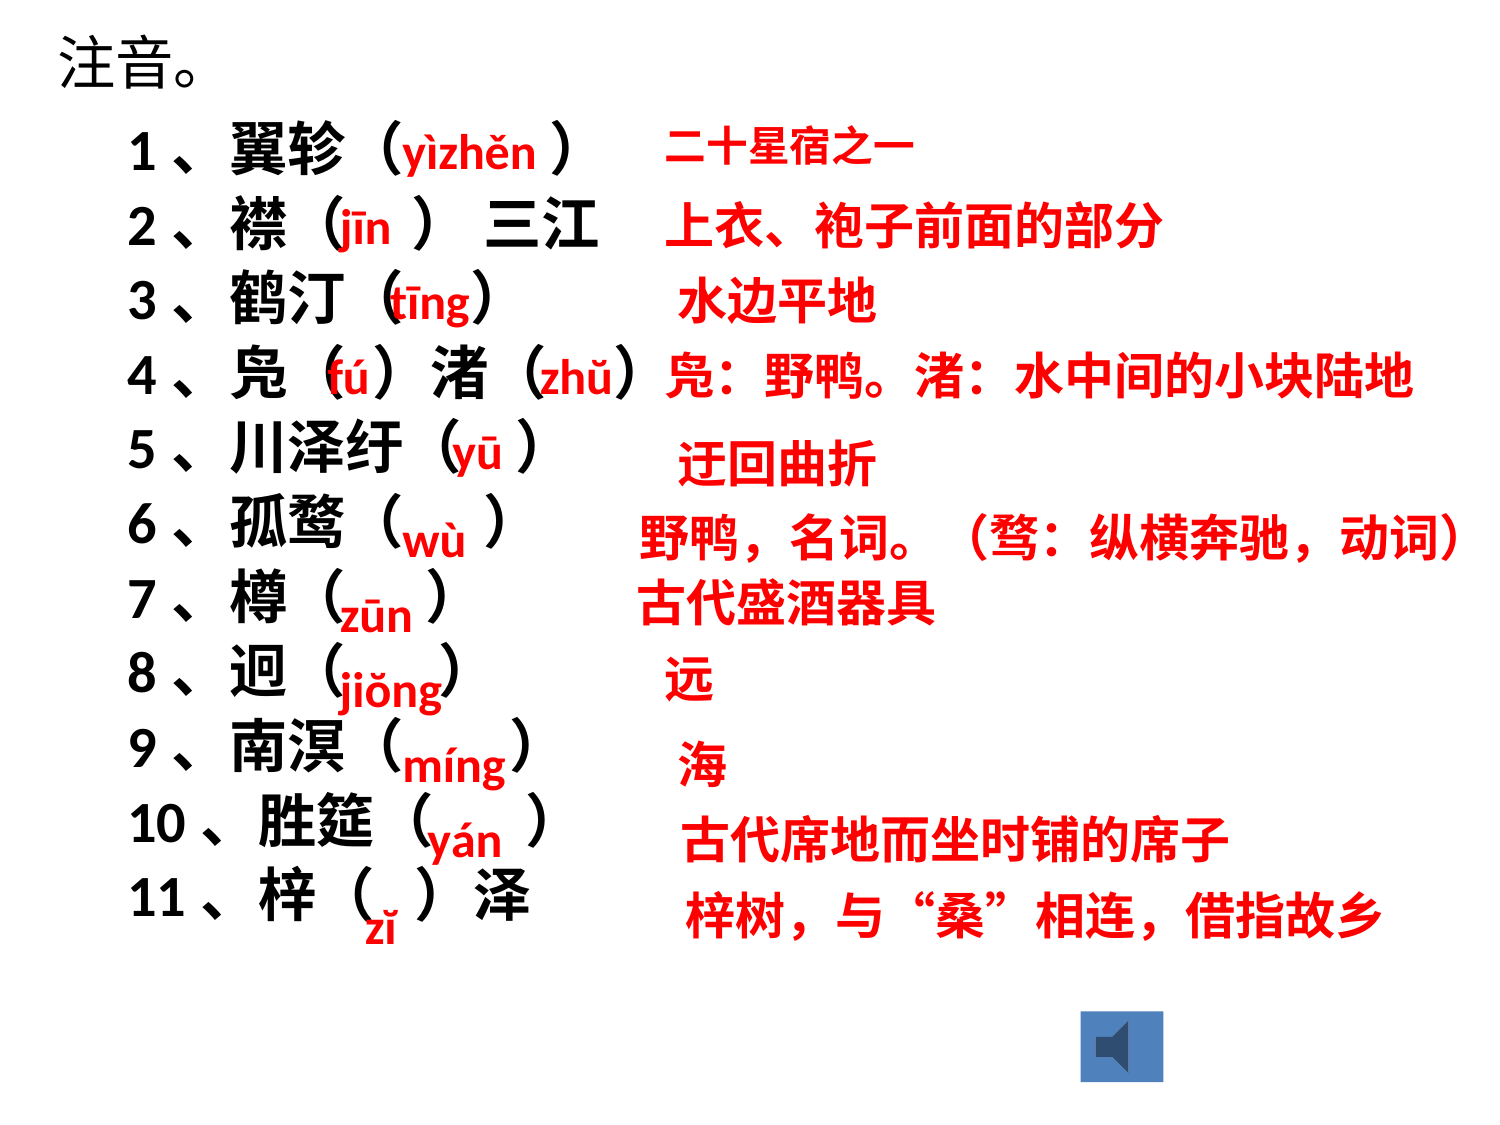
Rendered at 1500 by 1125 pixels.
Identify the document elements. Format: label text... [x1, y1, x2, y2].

text_box zĭ [349, 887, 513, 963]
text_box 凫：野鸭。渚：水中间的小块陆地 [650, 337, 1500, 413]
text_box 上衣、袍子前面的部分 [649, 187, 1188, 263]
text_box 水边平地 [662, 261, 1250, 337]
text_box míng [387, 724, 550, 800]
text_box zhŭ [525, 337, 650, 413]
text_box yán [412, 799, 525, 875]
text_box jīn [324, 187, 425, 263]
text_box 古代盛酒器具 [621, 563, 1410, 639]
text_box 注音。 [42, 19, 247, 104]
text_box tīng [375, 262, 500, 338]
text_box yū [437, 412, 538, 488]
text_box 二十星宿之一 [649, 112, 1325, 178]
text_box [1080, 1011, 1164, 1083]
text_box wù [387, 499, 488, 575]
text_box 海 [662, 725, 788, 801]
text_box yìzhěn [387, 112, 600, 188]
text_box fú [312, 337, 388, 413]
text_box 梓树，与“桑”相连，借指故乡 [670, 877, 1408, 952]
list 1、翼轸（ ） 2、襟（ ） 三江 3、鹤汀（ ） 4、凫（ ）渚（ ） 5、川泽纡（ ） 6、孤鹜（ ） 7、樽（ ） 8、迥（ ） 9、南溟（ ） 10、胜筵（ ） 11、梓（ ）泽 [112, 112, 725, 1038]
text_box 古代席地而坐时铺的席子 [665, 801, 1378, 877]
text_box 迂回曲折 [662, 424, 1425, 499]
text_box 野鸭，名词。（骛：纵横奔驰，动词） [624, 499, 1500, 574]
text_box 远 [650, 639, 850, 715]
text_box zūn [324, 574, 450, 649]
text_box jiŏng [324, 649, 475, 725]
